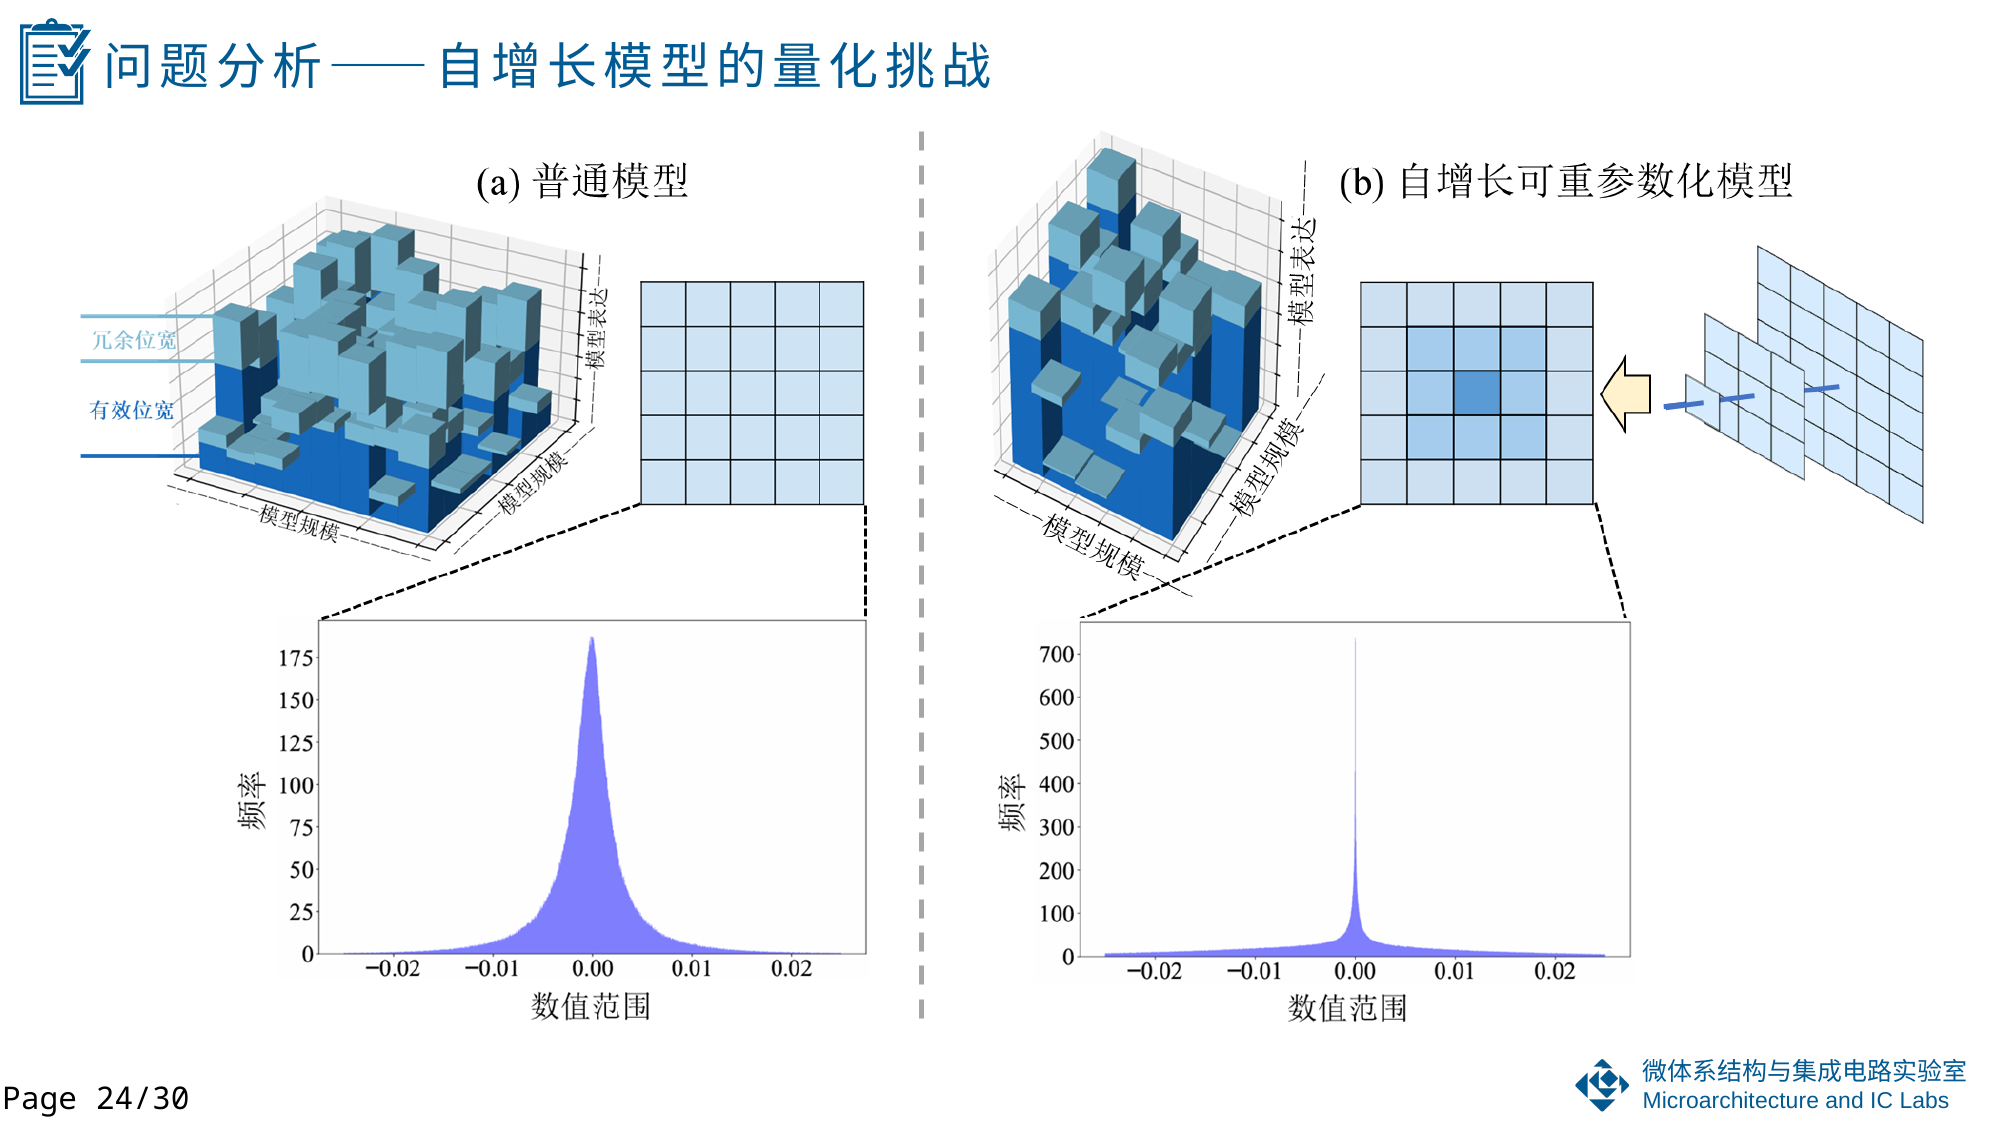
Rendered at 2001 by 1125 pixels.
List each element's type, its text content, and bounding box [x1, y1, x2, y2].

picture [75, 128, 1925, 1043]
text_box [20, 18, 89, 105]
text_box Page 24/30 [0, 1070, 205, 1123]
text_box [1572, 1054, 2000, 1115]
text_box 问题分析——自增长模型的量化挑战 [89, 27, 1383, 102]
